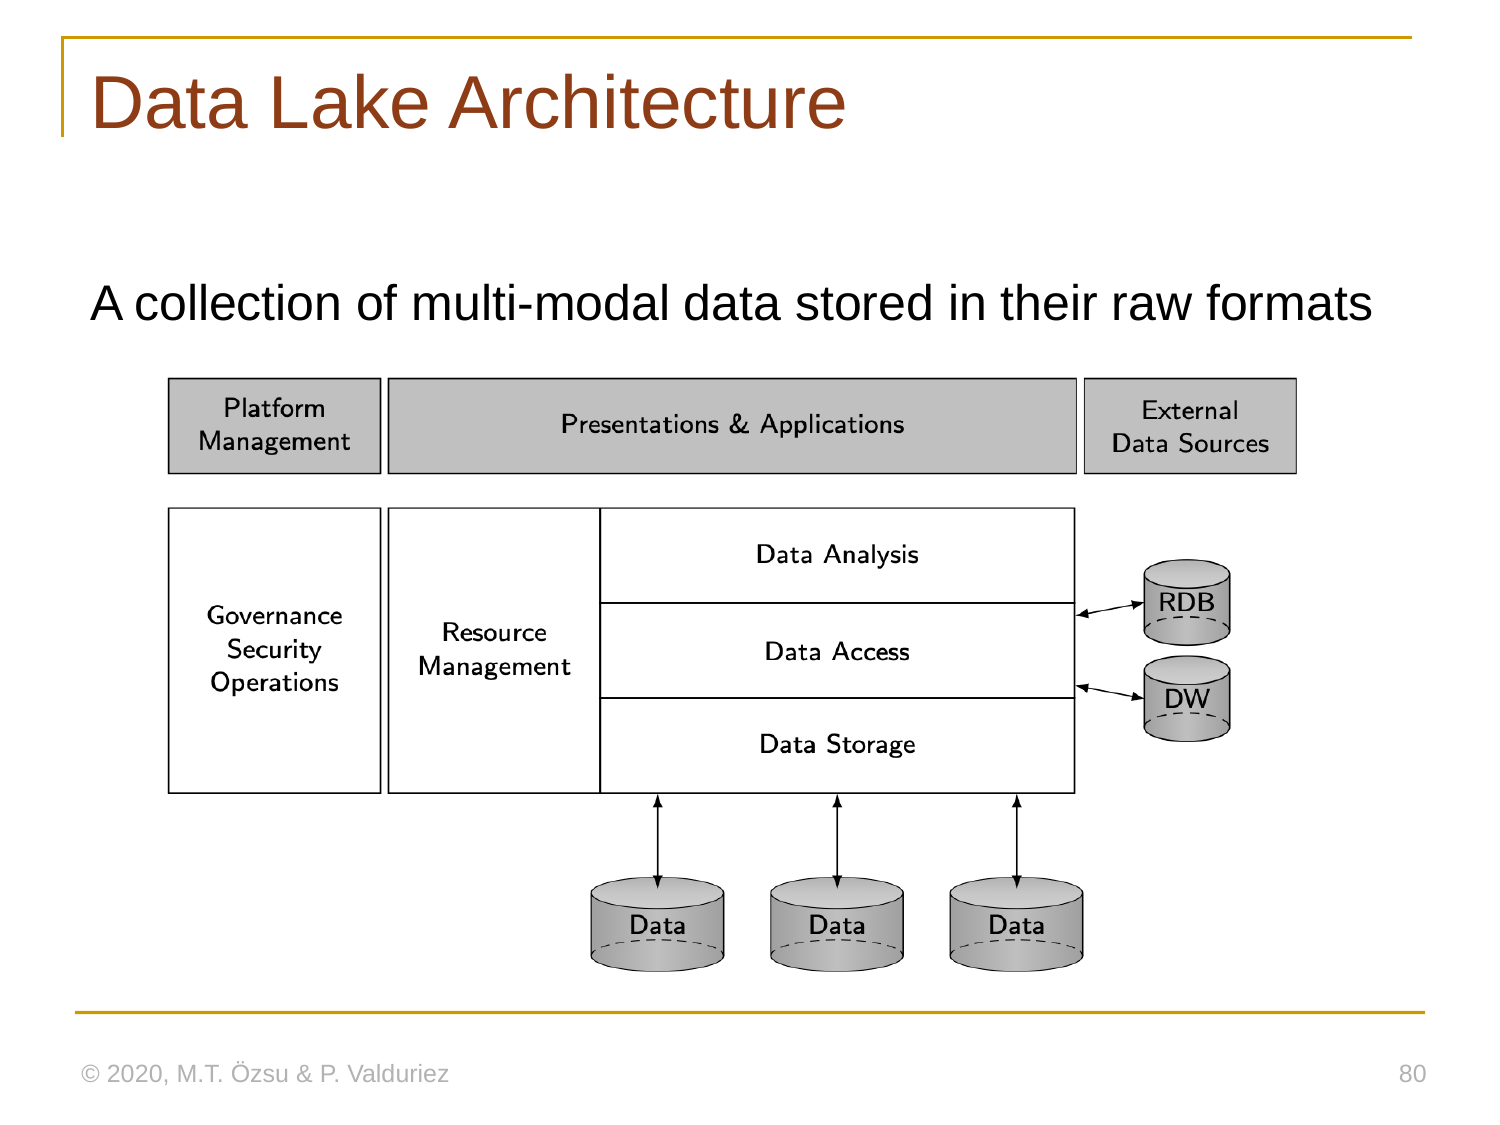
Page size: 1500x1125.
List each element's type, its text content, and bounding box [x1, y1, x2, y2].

picture [158, 368, 1318, 992]
slide_number 80 [1104, 1042, 1442, 1103]
title Data Lake Architecture [74, 45, 1426, 233]
list A collection of multi-modal data stored in their raw formats [74, 262, 1426, 351]
footer © 2020, M.T. Özsu & P. Valduriez [66, 1042, 573, 1103]
